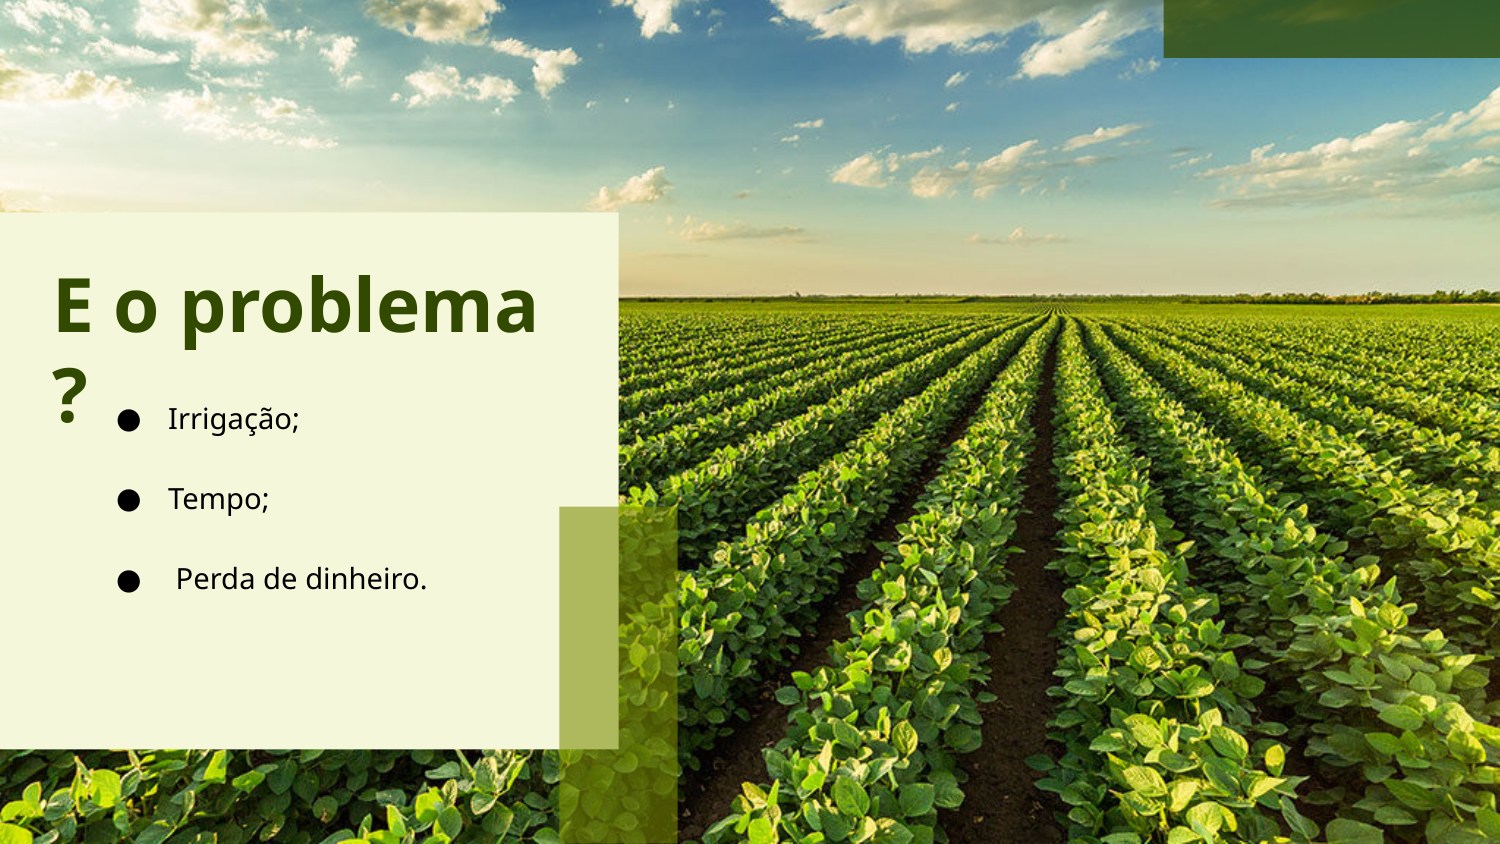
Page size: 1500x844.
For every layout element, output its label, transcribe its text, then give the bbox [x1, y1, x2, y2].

picture [0, 0, 1500, 844]
picture [0, 750, 559, 844]
list Irrigação; Tempo; Perda de dinheiro. [78, 379, 522, 747]
title E o problema ? [37, 242, 563, 304]
